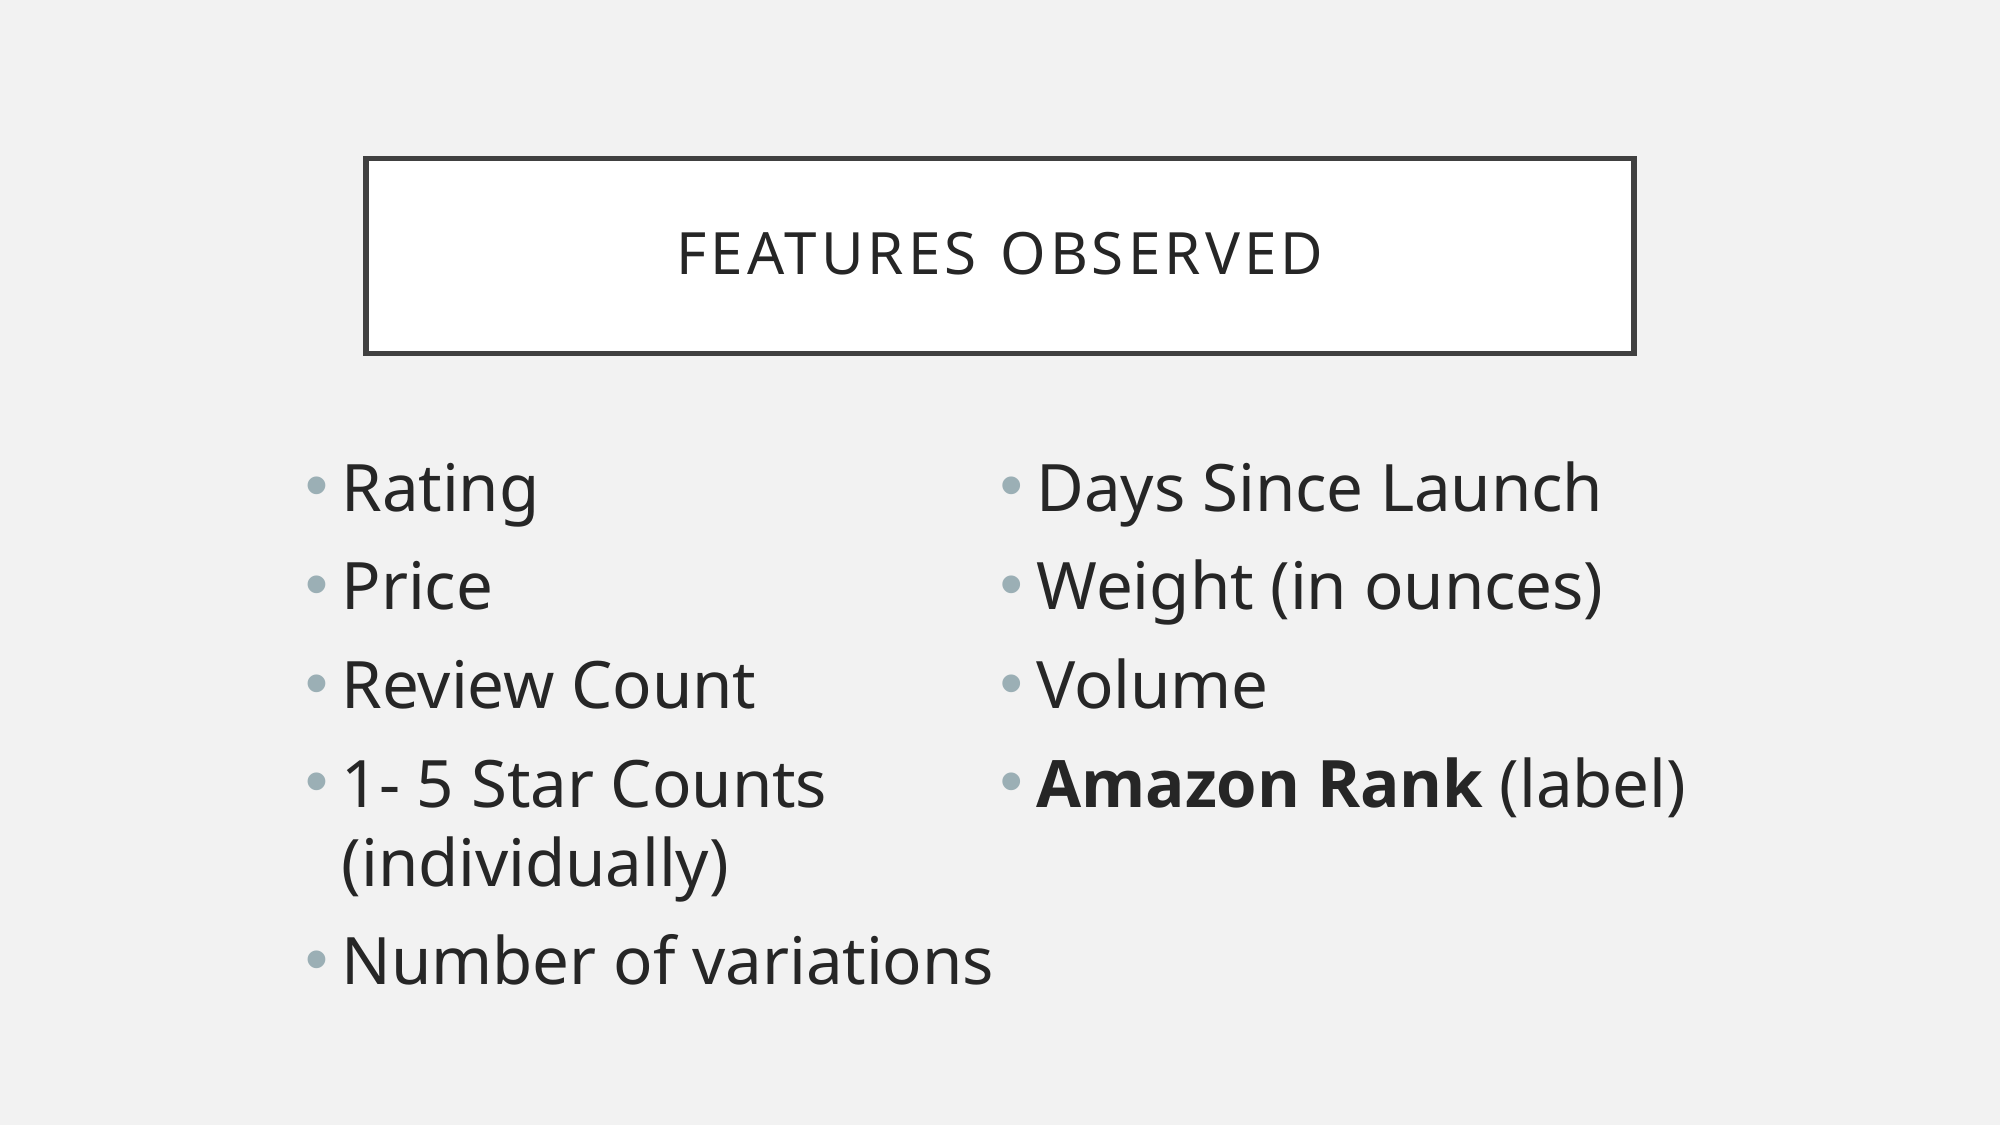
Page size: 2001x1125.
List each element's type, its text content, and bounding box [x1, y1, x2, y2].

title FEATURES observed [363, 156, 1637, 356]
list Rating Price Review Count 1- 5 Star Counts (individually) Number of variations Days Since Launch Weight (in ounces) Volume Amazon Rank (label) [290, 438, 1710, 1008]
